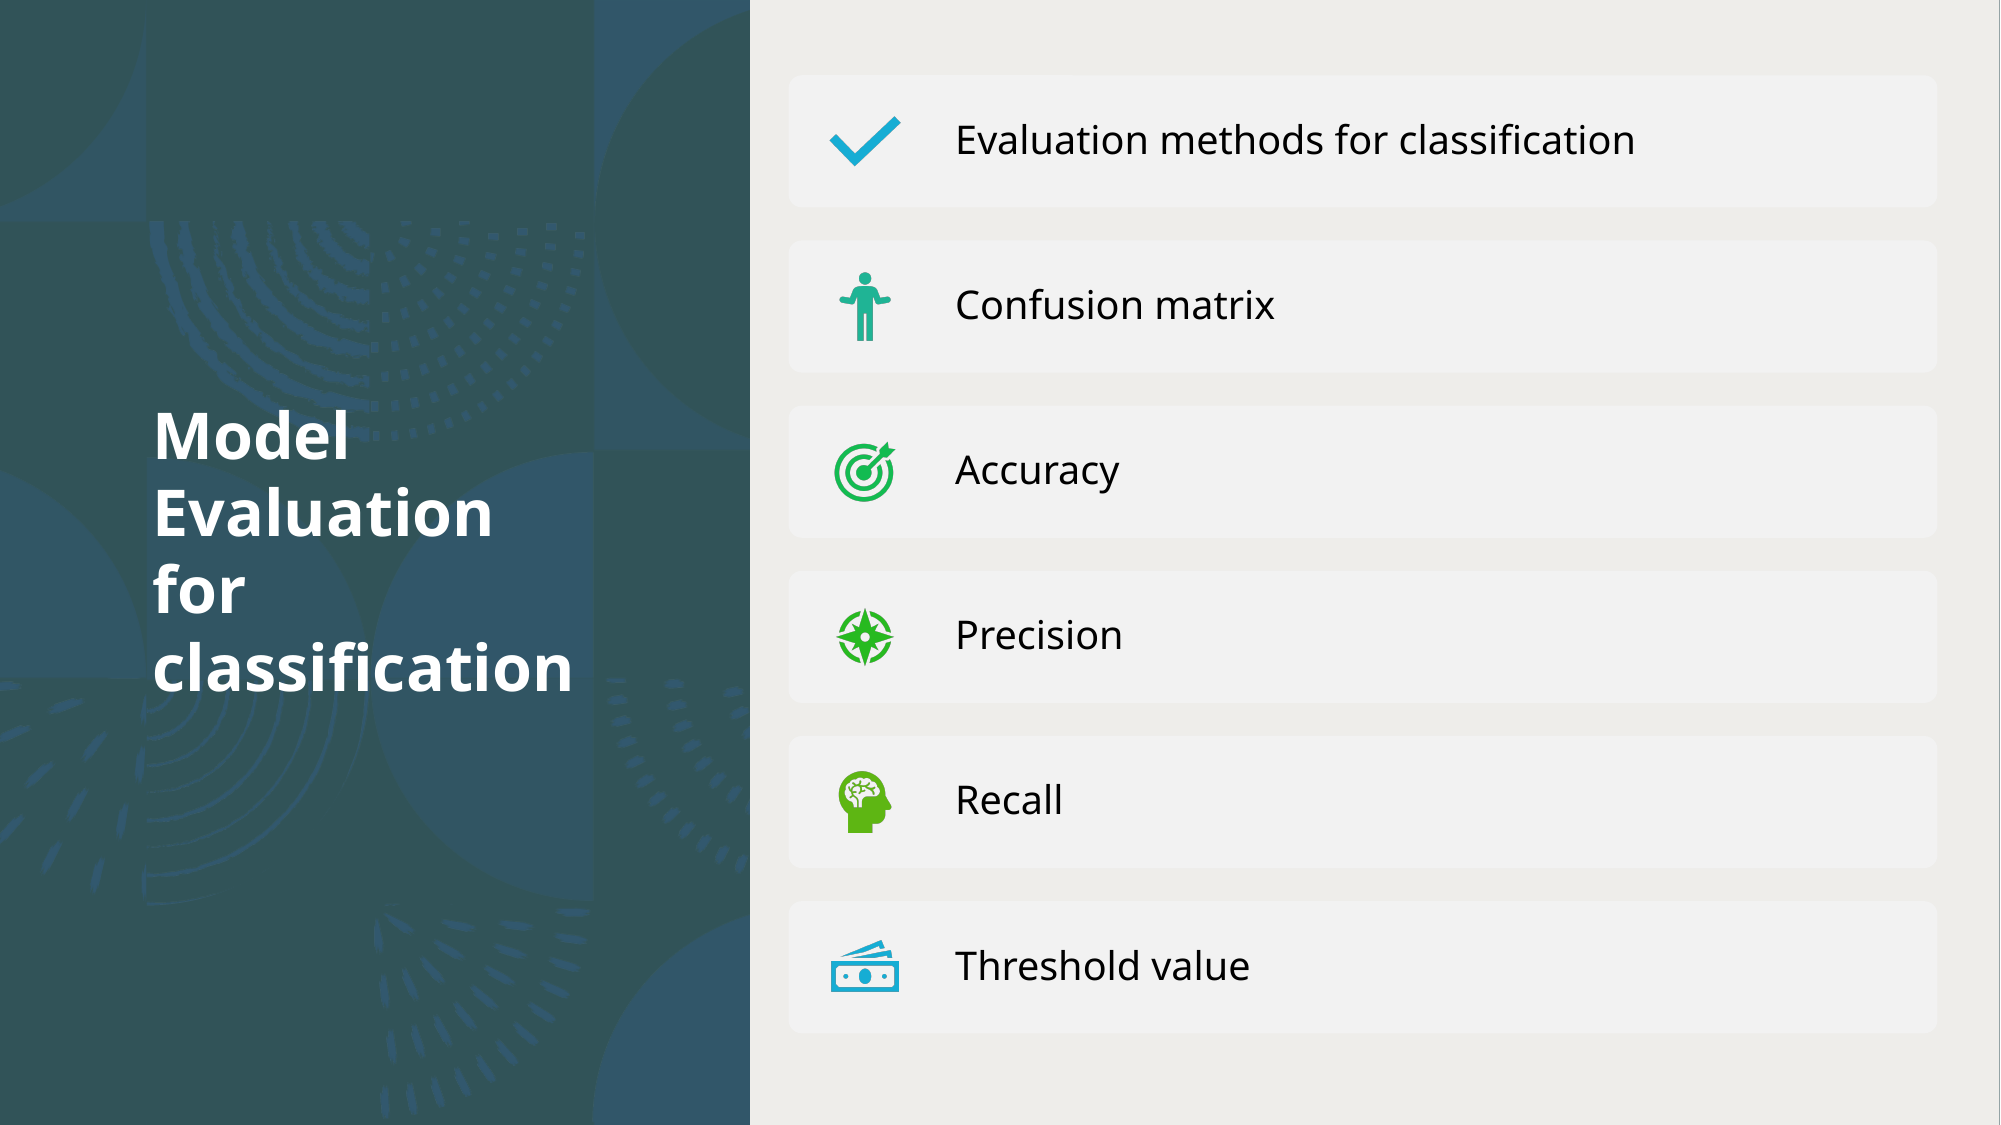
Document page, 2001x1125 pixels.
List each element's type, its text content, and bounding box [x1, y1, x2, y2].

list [788, 74, 1938, 1034]
title Model Evaluation for classification [137, 91, 600, 1007]
text_box [751, 0, 2000, 1125]
text_box [0, 0, 751, 1125]
